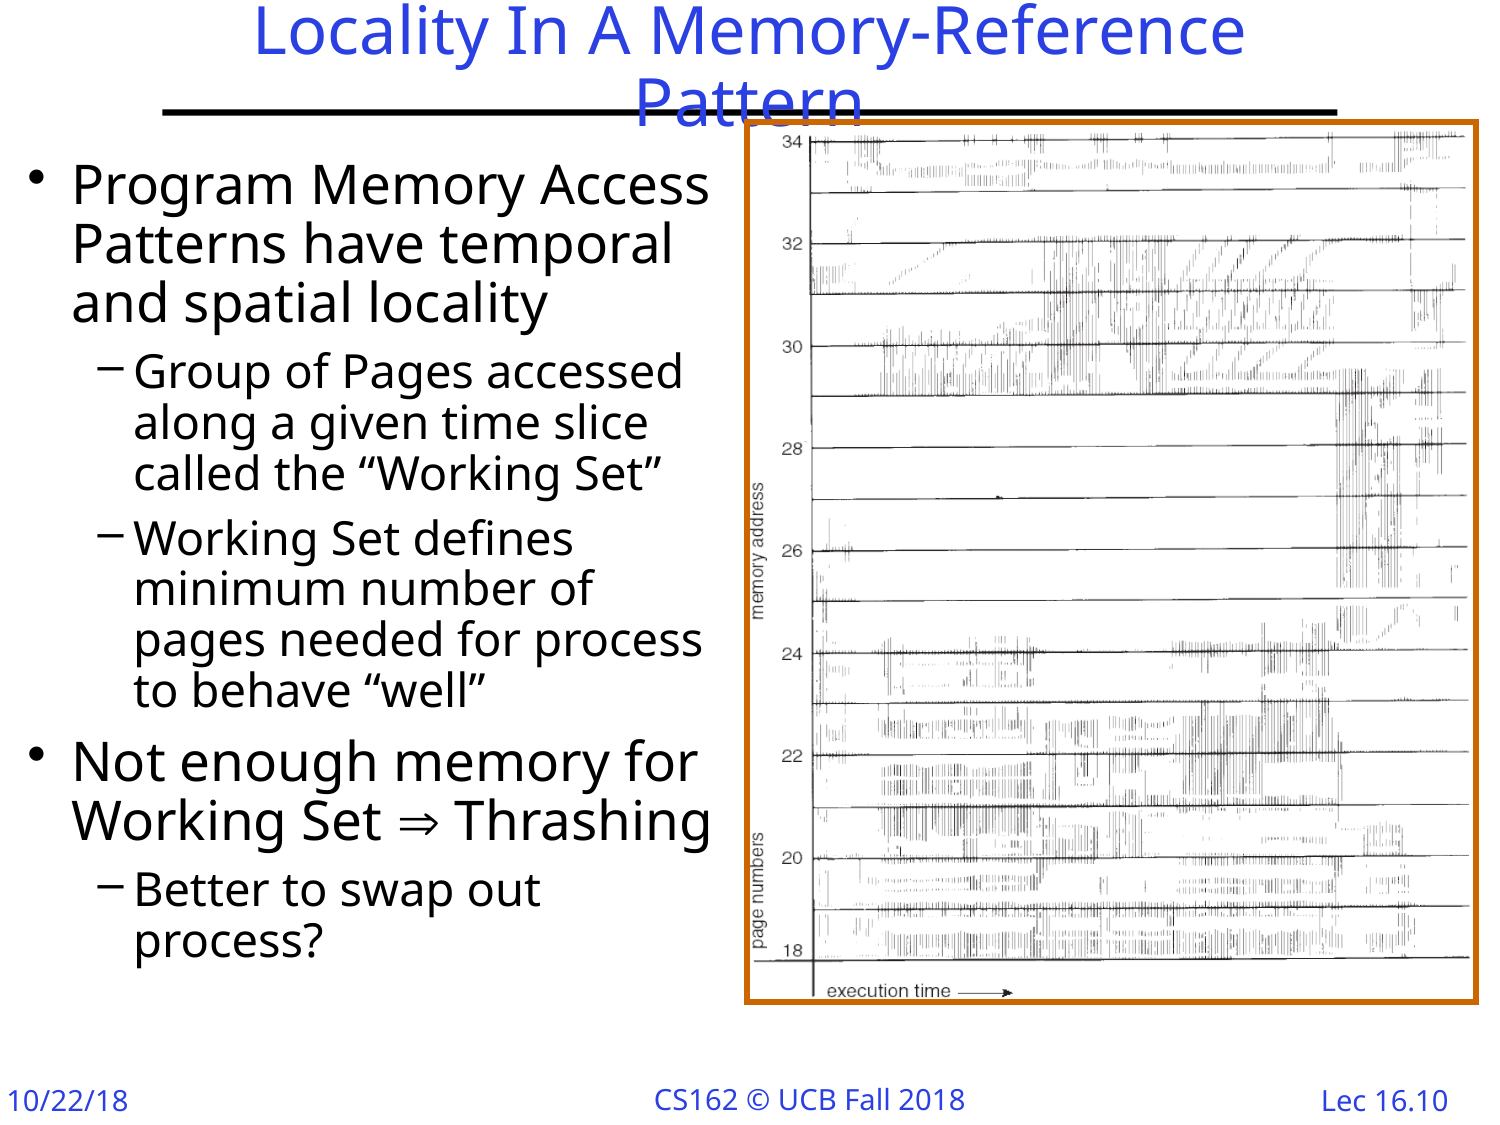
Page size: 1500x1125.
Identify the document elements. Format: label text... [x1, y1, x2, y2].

title Locality In A Memory-Reference Pattern [162, 24, 1338, 113]
list Program Memory Access Patterns have temporal and spatial locality Group of Pages accessed along a given time slice called the “Working Set” Working Set defines minimum number of pages needed for process to behave “well” Not enough memory for Working Set  Thrashing Better to swap out process? [12, 149, 738, 1063]
picture [749, 124, 1474, 1000]
